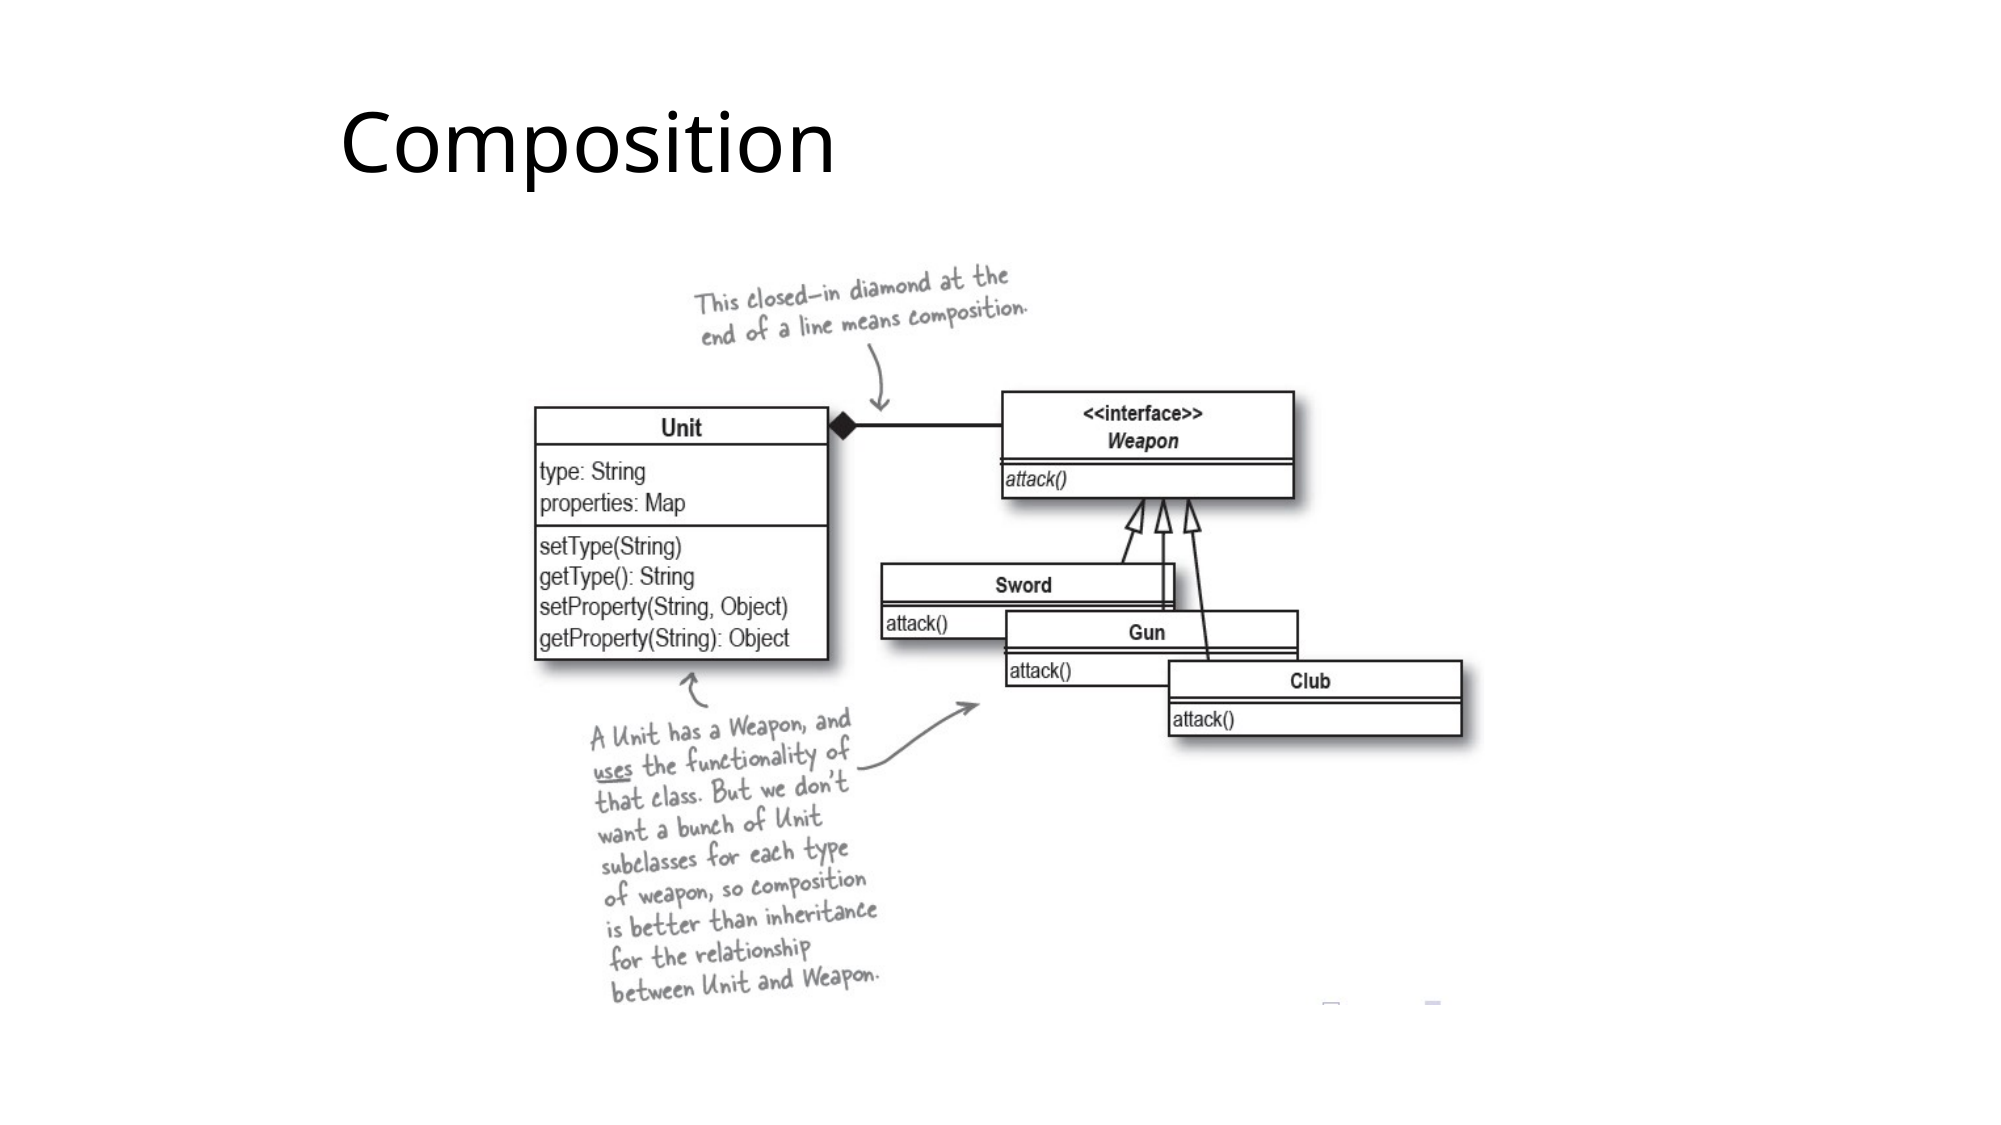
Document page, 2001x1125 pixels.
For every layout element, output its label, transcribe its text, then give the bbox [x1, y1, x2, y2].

title Composition [337, 88, 868, 277]
text_box [508, 262, 1492, 1005]
